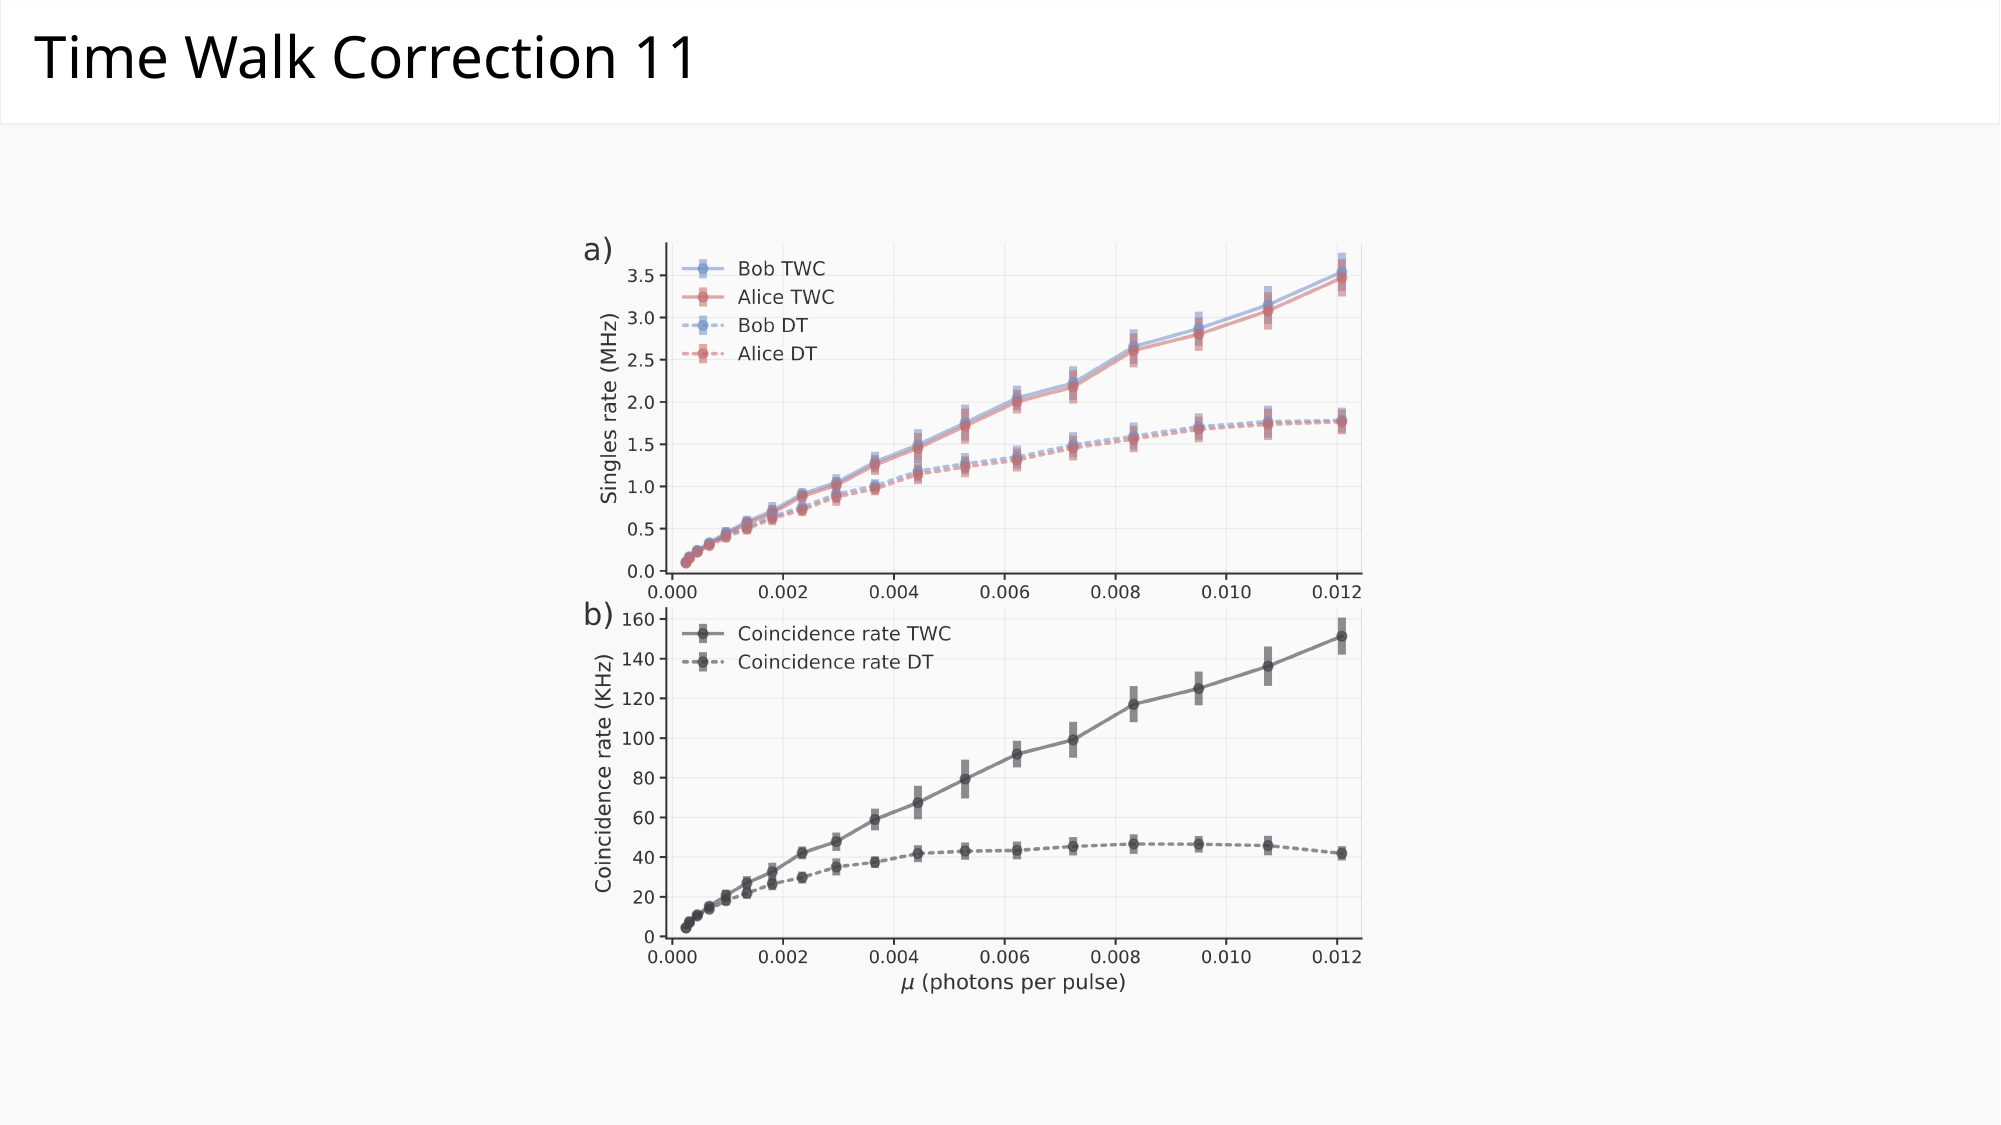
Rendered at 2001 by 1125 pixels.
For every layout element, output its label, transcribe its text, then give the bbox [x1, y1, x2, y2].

text_box [0, 0, 2000, 125]
picture [571, 224, 1374, 1005]
title Time Walk Correction 11 [19, 0, 1745, 124]
